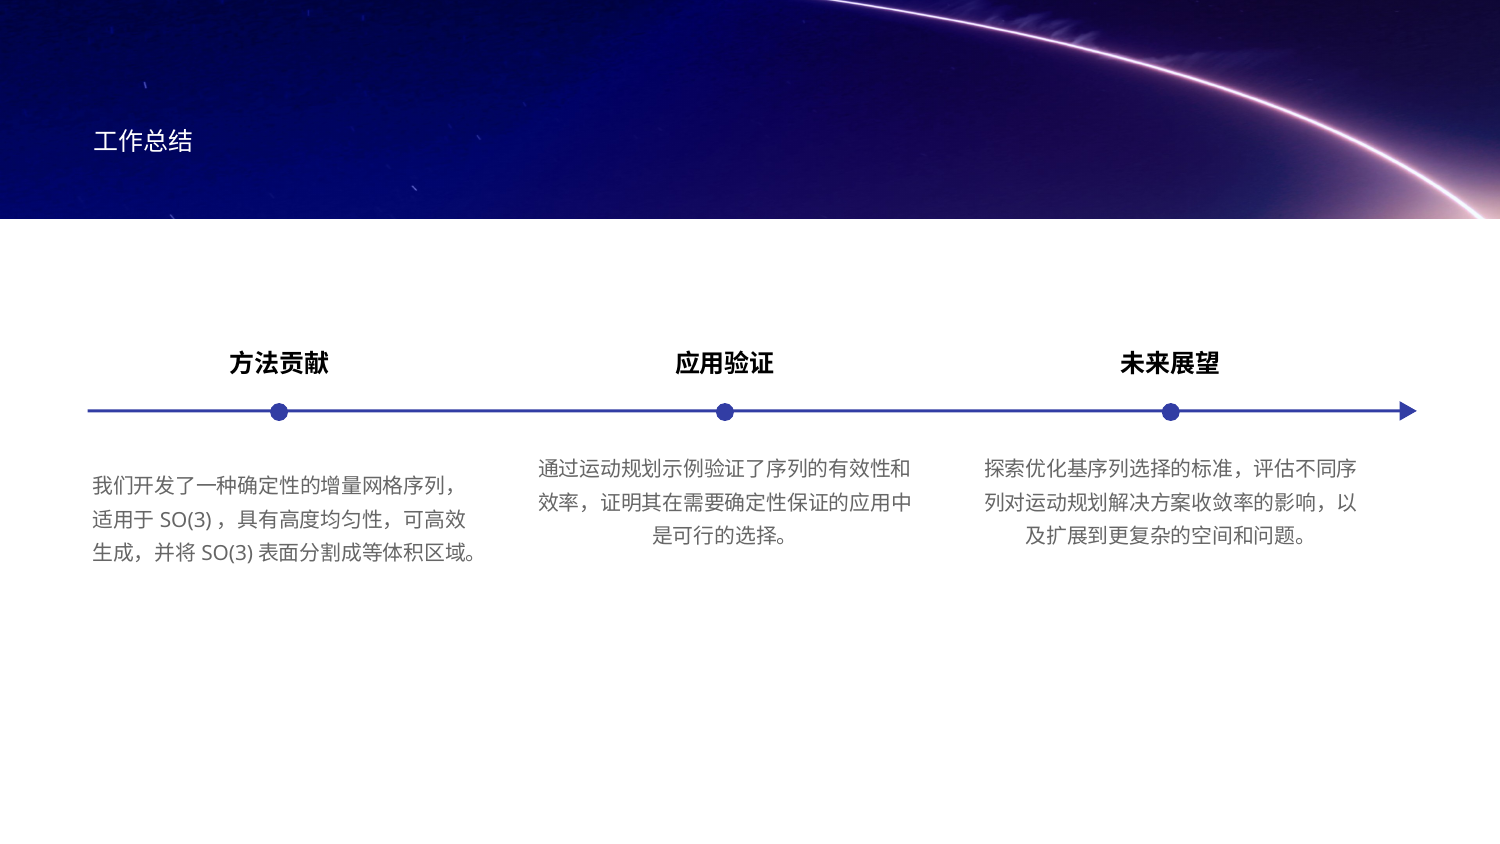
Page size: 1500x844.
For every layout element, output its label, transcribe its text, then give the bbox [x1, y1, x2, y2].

text_box 方法贡献 [87, 343, 471, 379]
text_box [715, 403, 734, 422]
text_box [0, 219, 1500, 844]
text_box 应用验证 [533, 343, 917, 379]
text_box 通过运动规划示例验证了序列的有效性和效率，证明其在需要确定性保证的应用中是可行的选择。 [533, 446, 917, 550]
text_box [1161, 403, 1180, 422]
text_box [1399, 401, 1417, 421]
text_box [288, 409, 716, 413]
text_box 探索优化基序列选择的标准，评估不同序列对运动规划解决方案收敛率的影响，以及扩展到更复杂的空间和问题。 [979, 446, 1363, 550]
text_box [87, 409, 270, 413]
picture [0, 0, 1500, 219]
text_box [734, 409, 1162, 413]
text_box 未来展望 [979, 343, 1363, 379]
text_box 我们开发了一种确定性的增量网格序列，适用于SO(3)，具有高度均匀性，可高效生成，并将SO(3)表面分割成等体积区域。 [87, 446, 471, 584]
text_box [270, 403, 289, 422]
text_box [1180, 409, 1399, 413]
